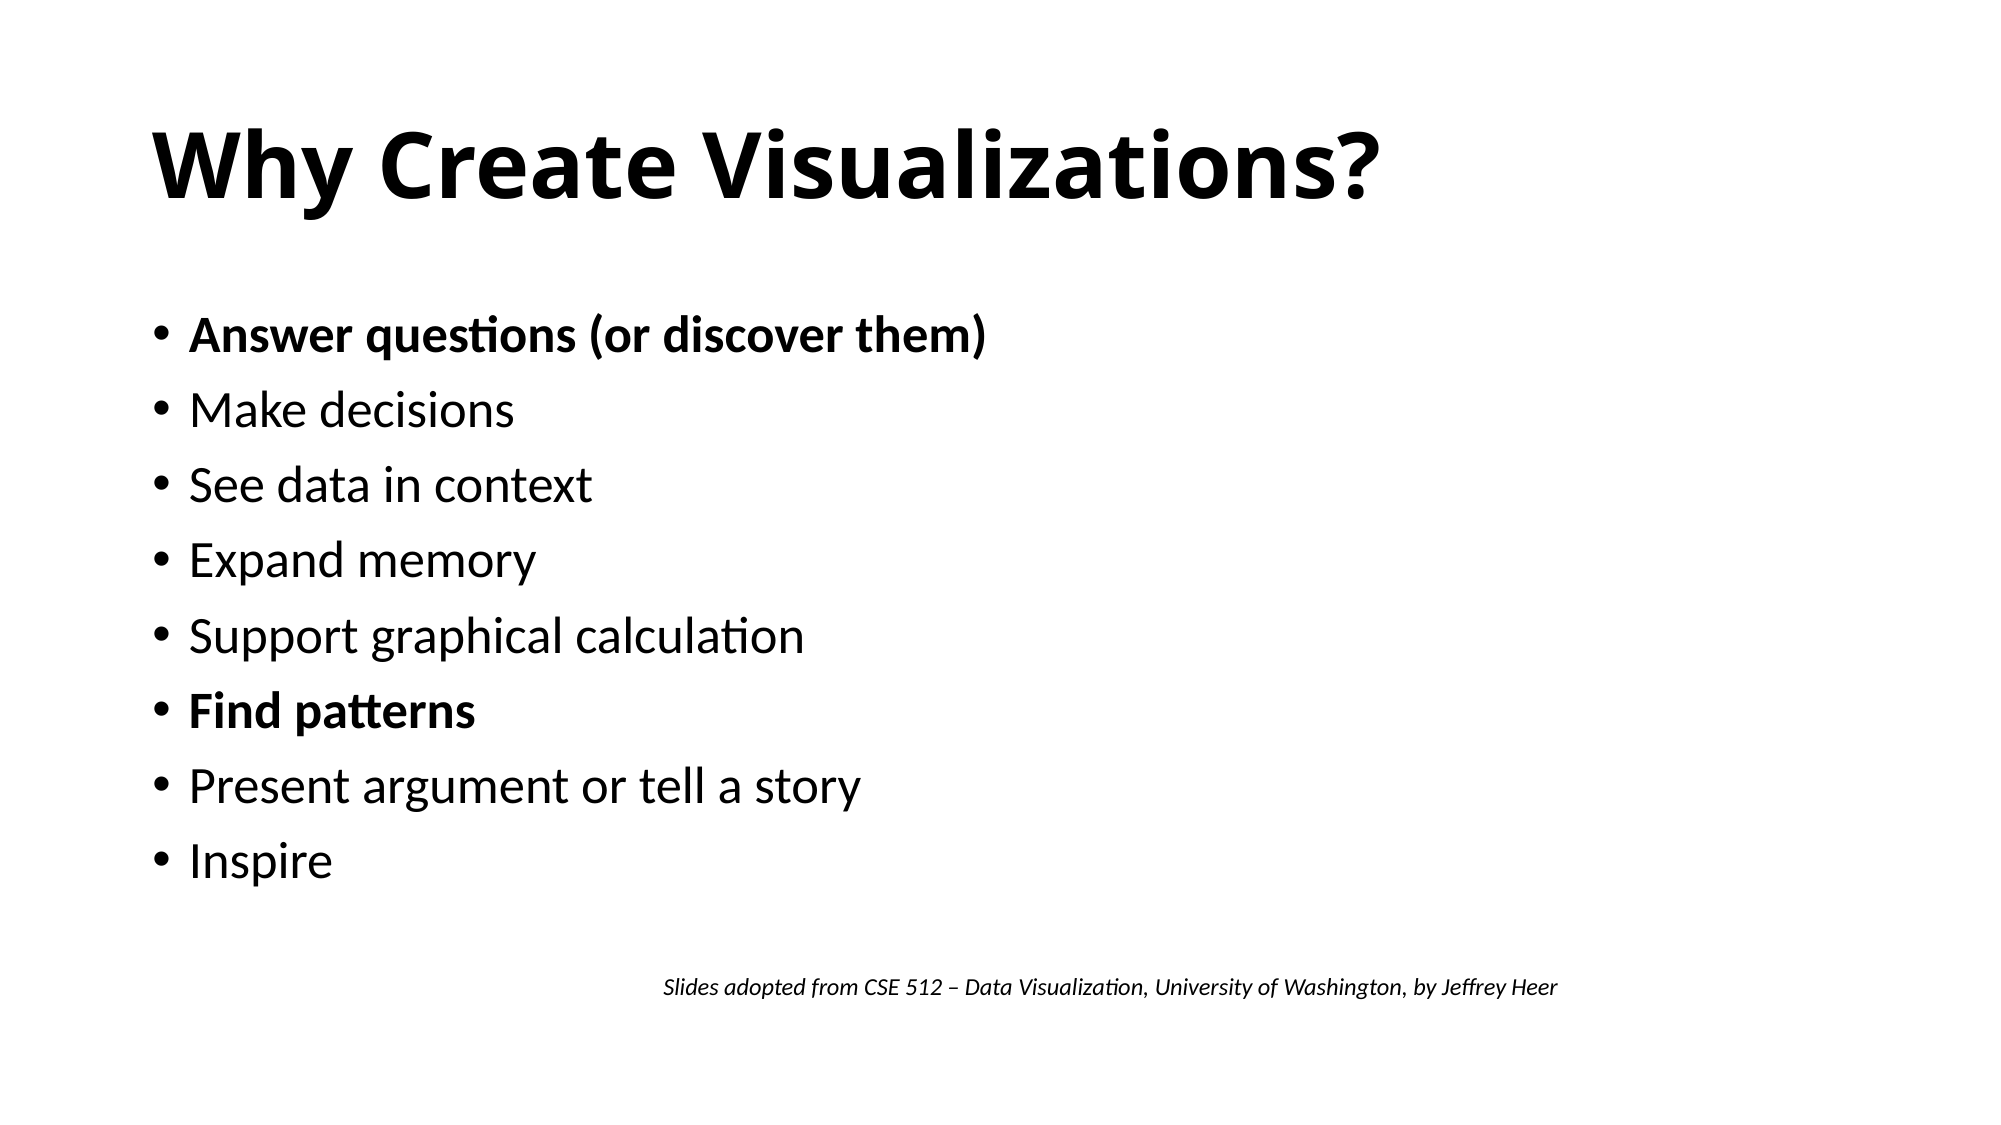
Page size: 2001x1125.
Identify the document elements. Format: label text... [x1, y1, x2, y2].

title Why Create Visualizations? [137, 59, 1863, 278]
list Answer questions (or discover them) Make decisions See data in context Expand memory Support graphical calculation Find patterns Present argument or tell a story Inspire Slides adopted from CSE 512 – Data Visualization, University of Washington, by Jeffrey Heer [137, 299, 1863, 1014]
